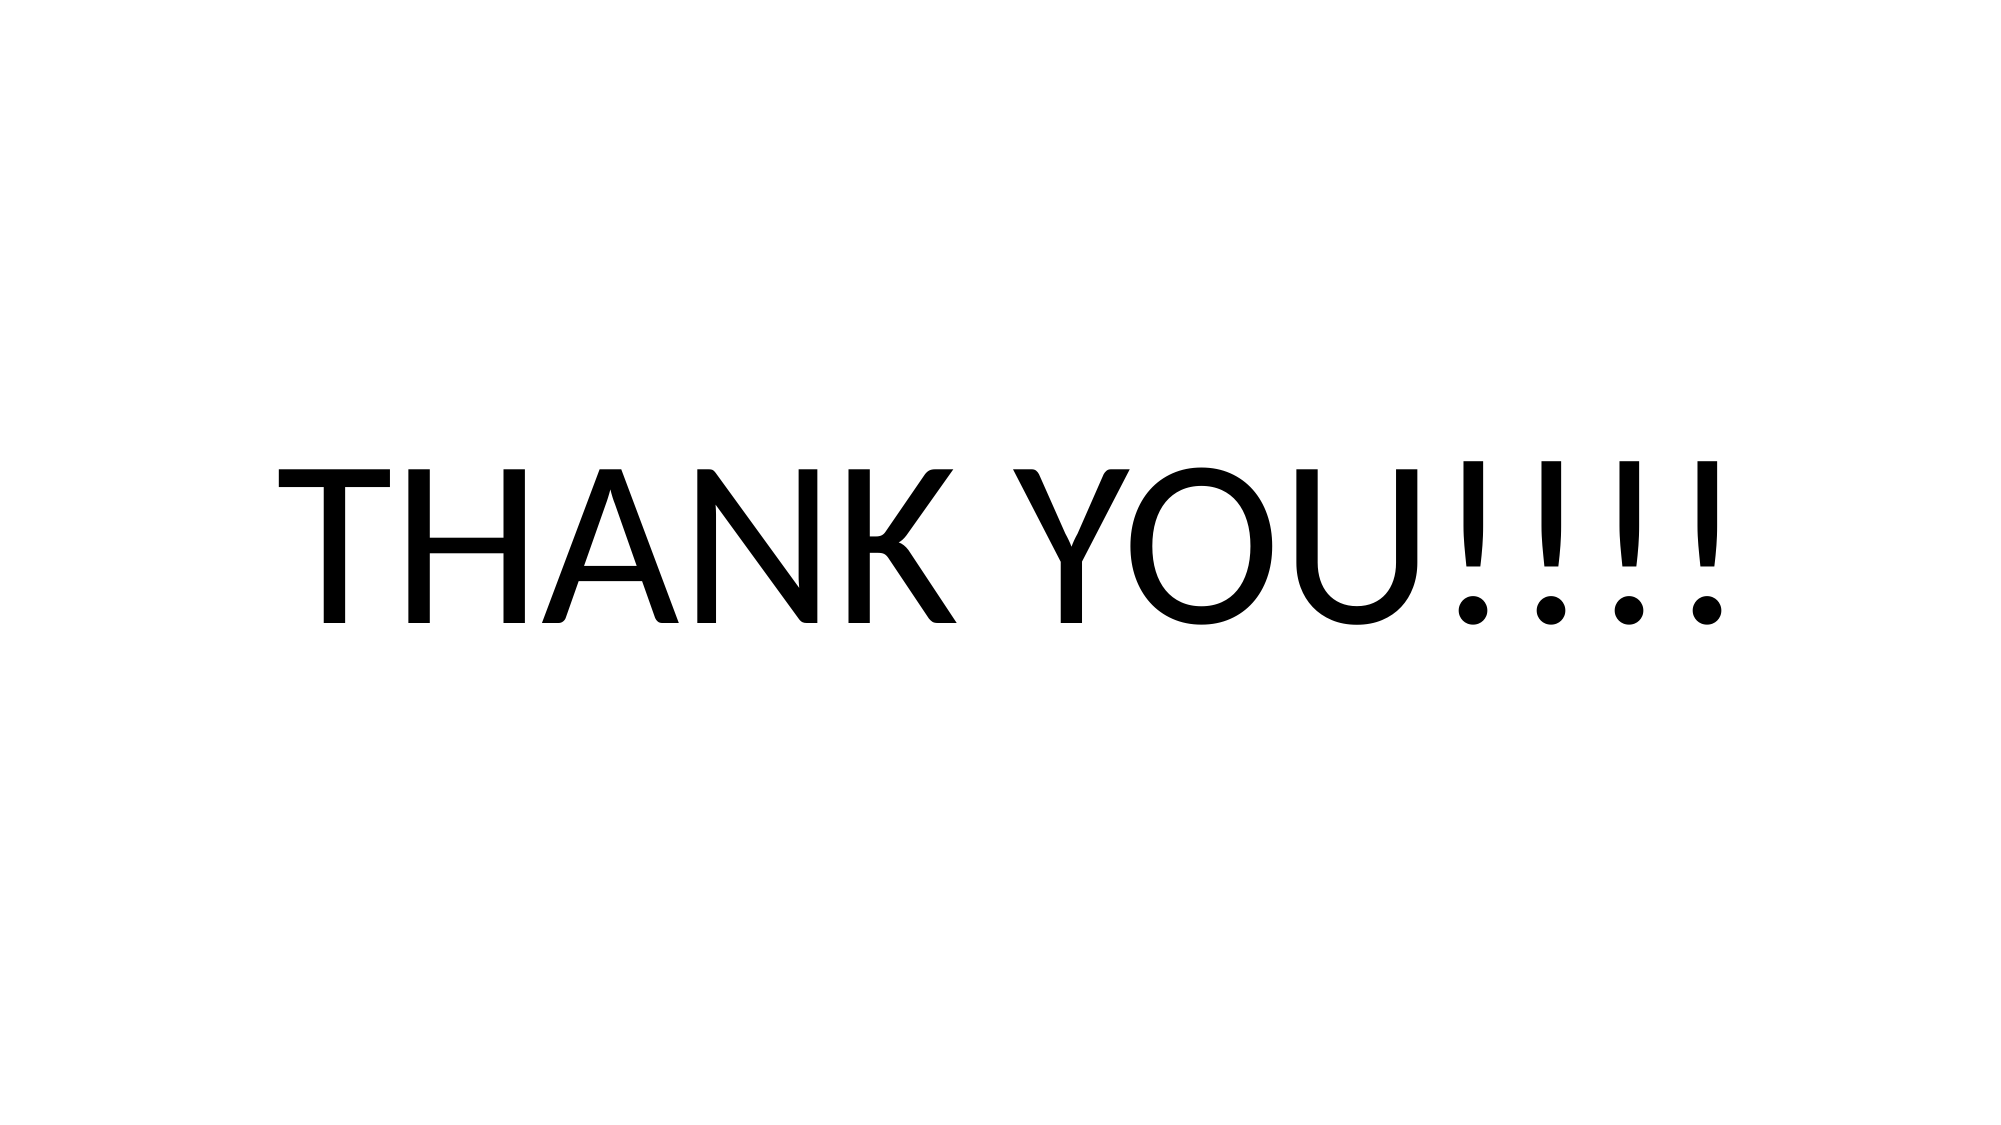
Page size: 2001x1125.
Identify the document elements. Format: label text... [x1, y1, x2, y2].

text_box THANK YOU!!!! [261, 376, 1810, 679]
